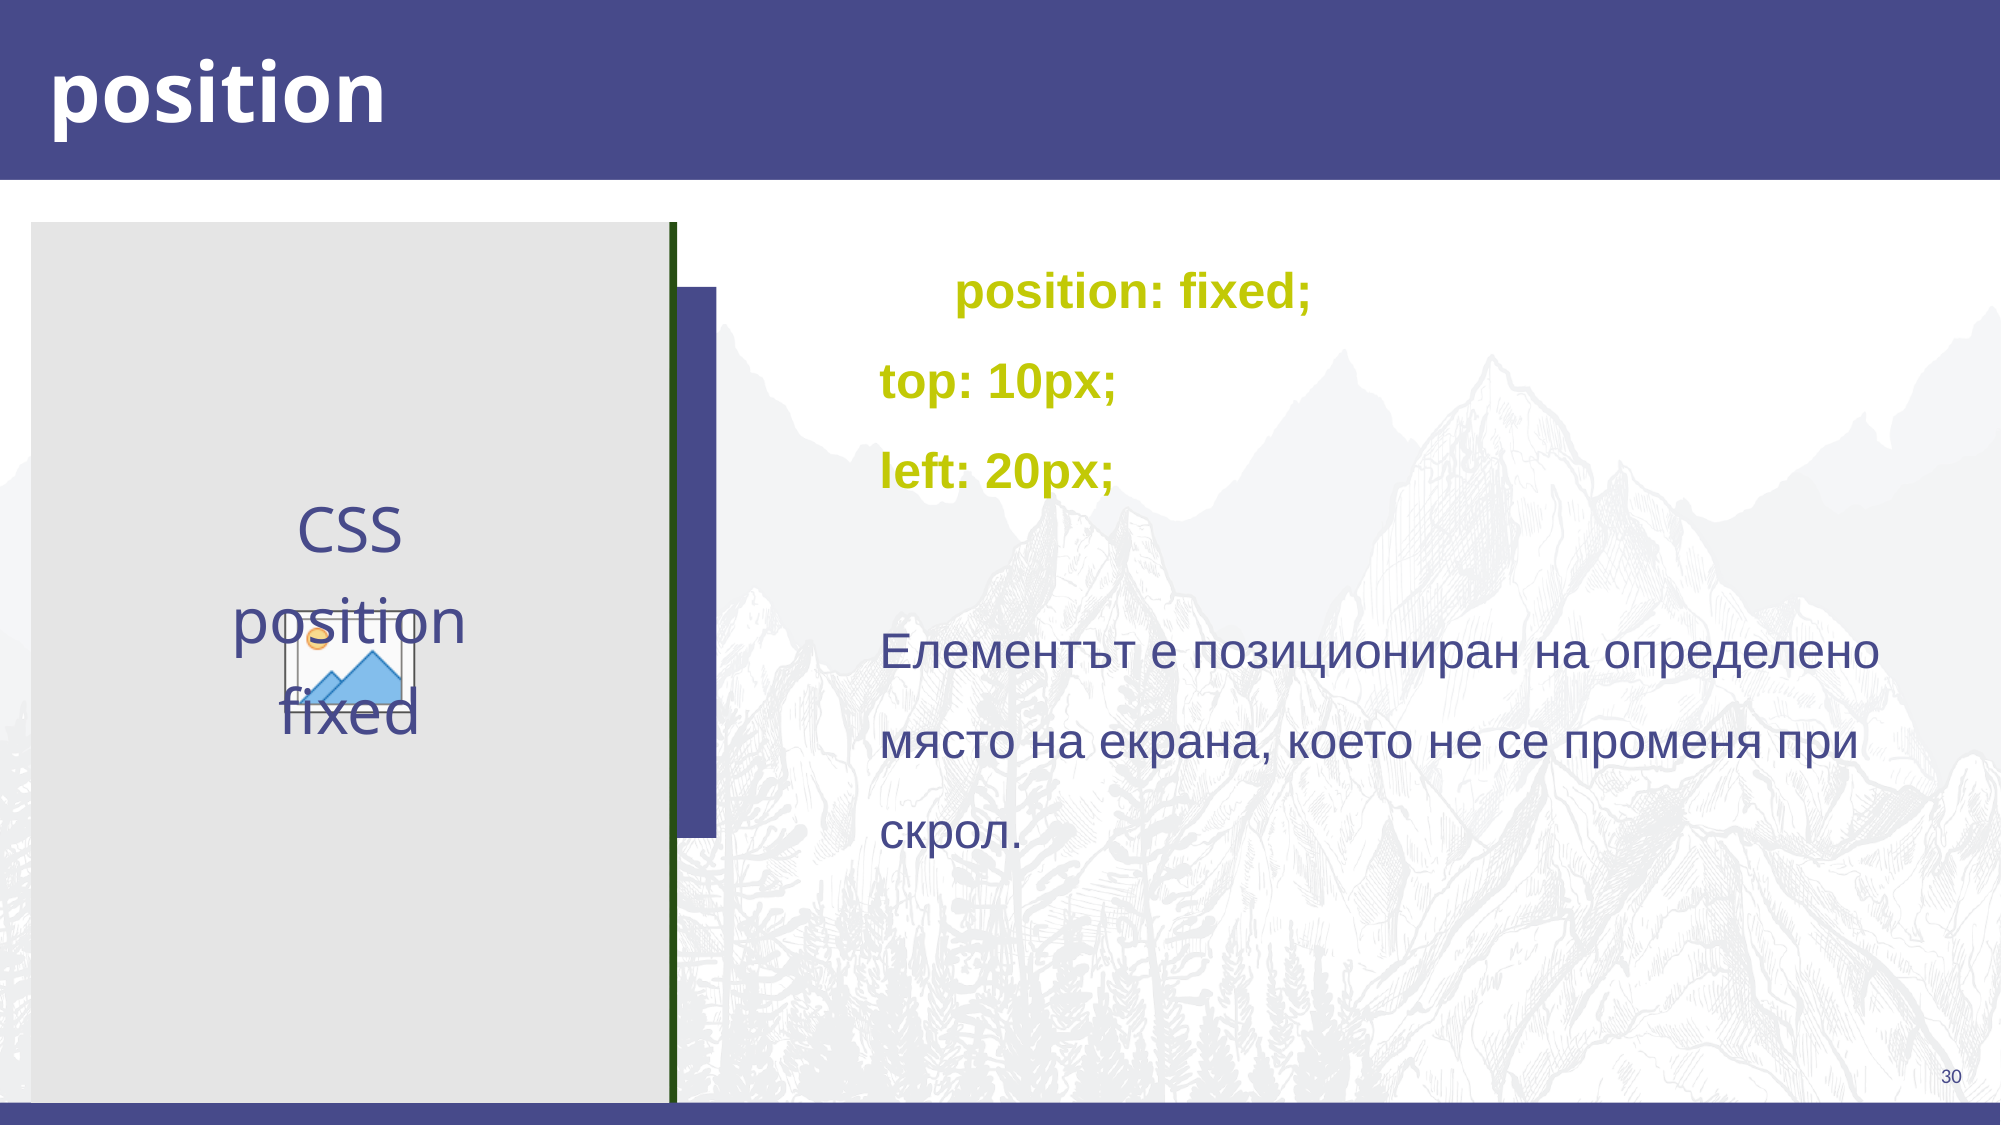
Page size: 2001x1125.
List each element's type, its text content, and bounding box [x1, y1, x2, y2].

list position: fixed; top: 10px; left: 20px; Eлементът е позициониран на определено място на екрана, което не се променя при скрол. [786, 222, 1968, 1047]
slide_number 30 [1897, 1049, 1968, 1101]
title position [31, 16, 1591, 162]
picture [30, 222, 670, 1103]
